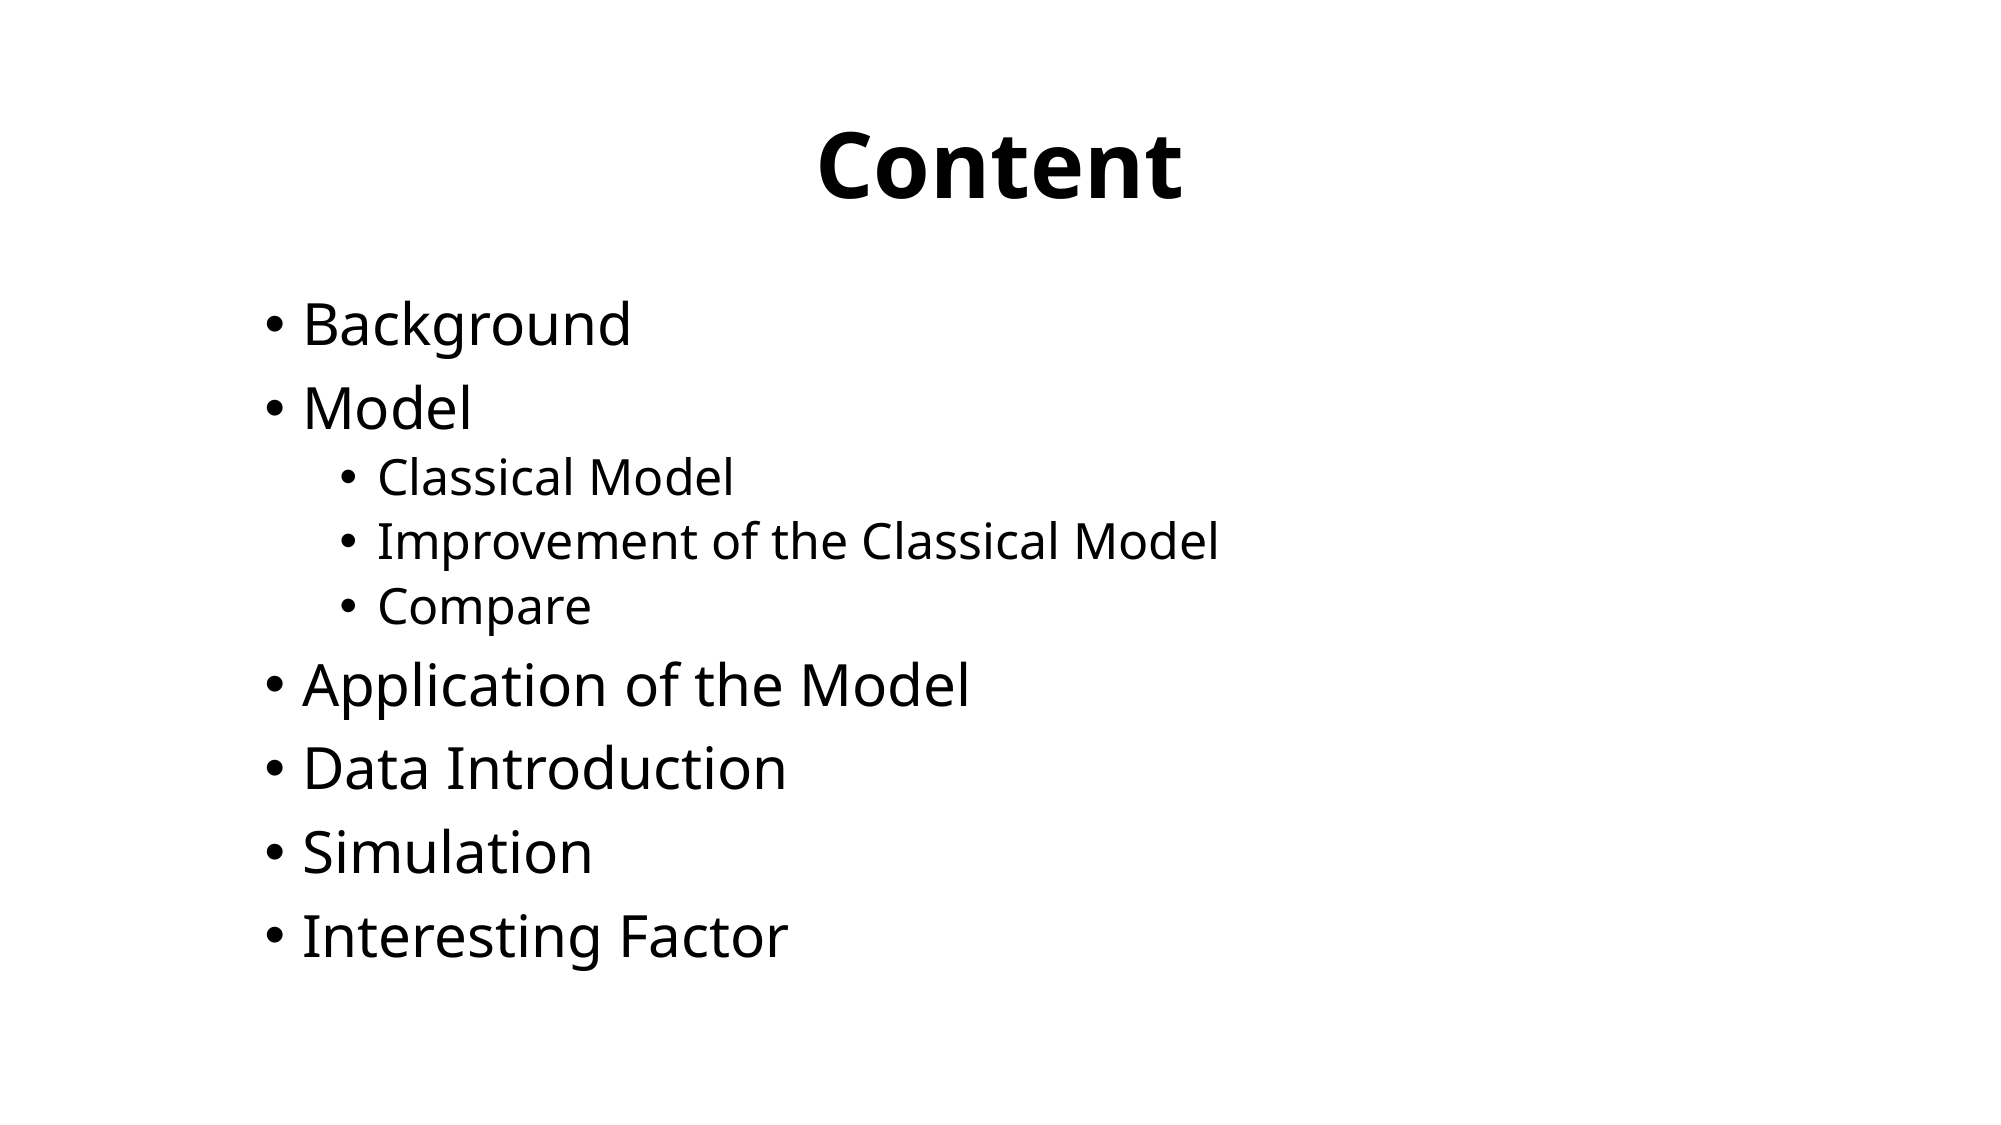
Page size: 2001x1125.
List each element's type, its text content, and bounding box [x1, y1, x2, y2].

list Background Model Classical Model Improvement of the Classical Model Compare Application of the Model Data Introduction Simulation Interesting Factor [249, 287, 1975, 1002]
title Content [137, 59, 1863, 278]
